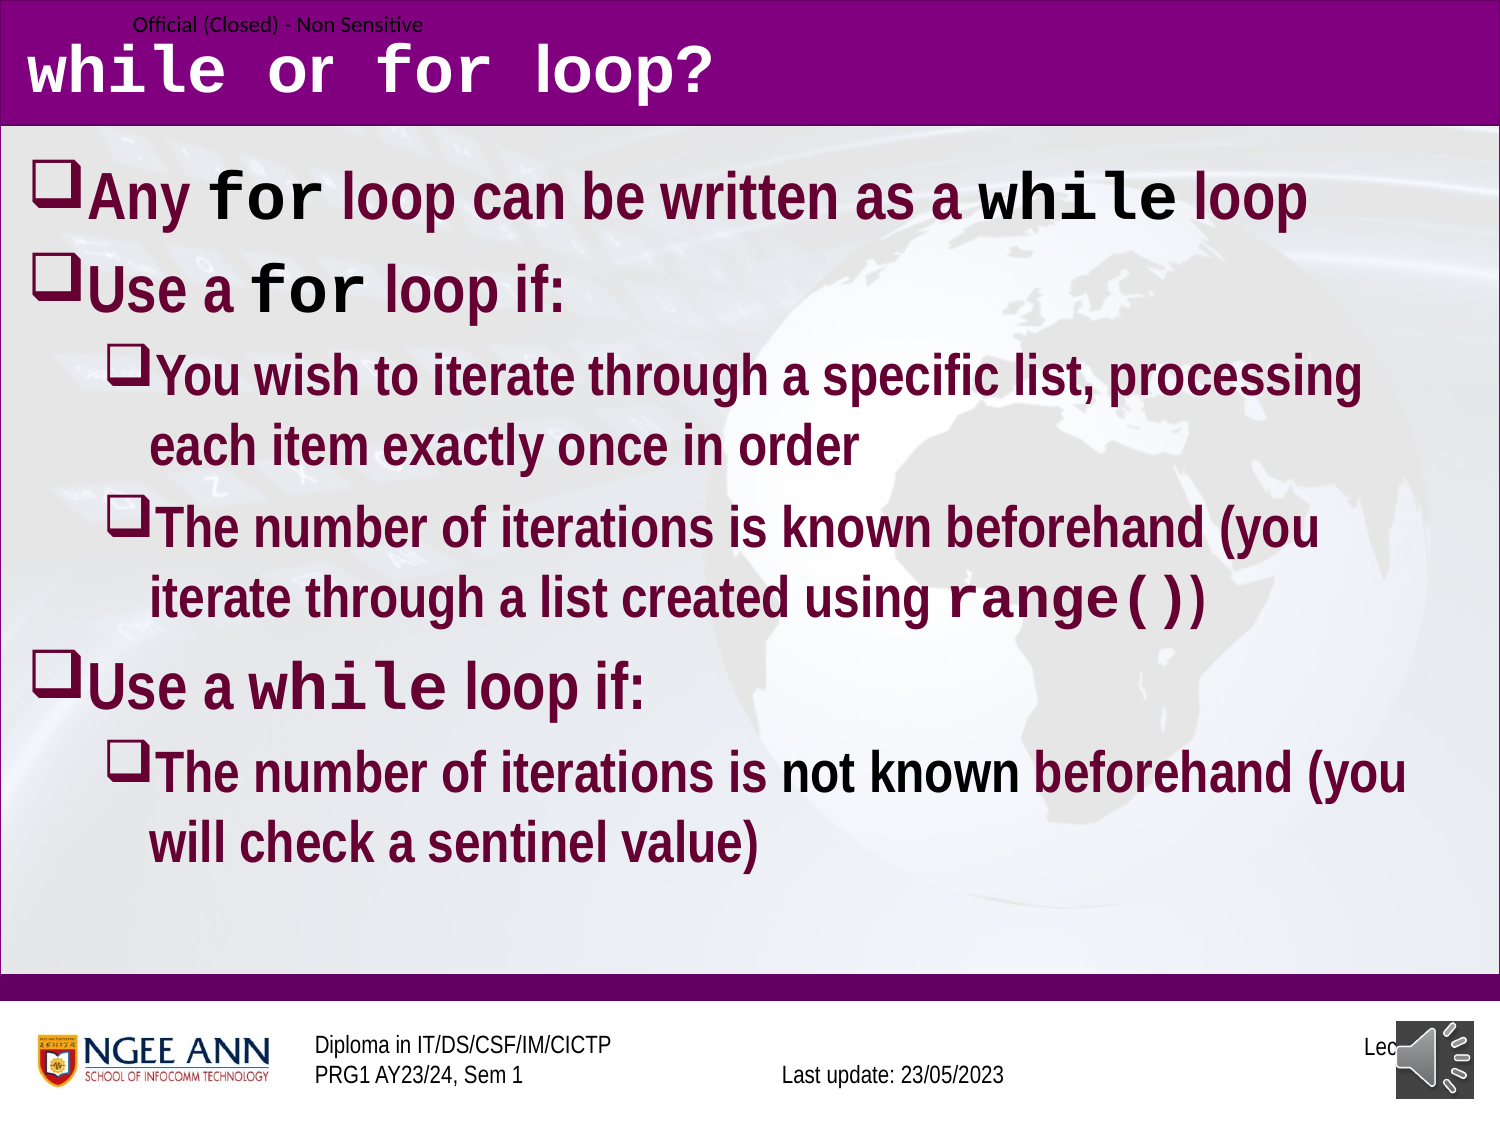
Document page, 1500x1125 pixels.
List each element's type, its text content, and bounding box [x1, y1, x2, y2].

list Any for loop can be written as a while loop Use a for loop if: You wish to iterate through a specific list, processing each item exactly once in order The number of iterations is known beforehand (you iterate through a list created using range()) Use a while loop if: The number of iterations is not known beforehand (you will check a sentinel value) [12, 144, 1488, 963]
picture [12, 1012, 294, 1109]
picture [1394, 1019, 1476, 1101]
title while or for loop? [12, 19, 1488, 113]
